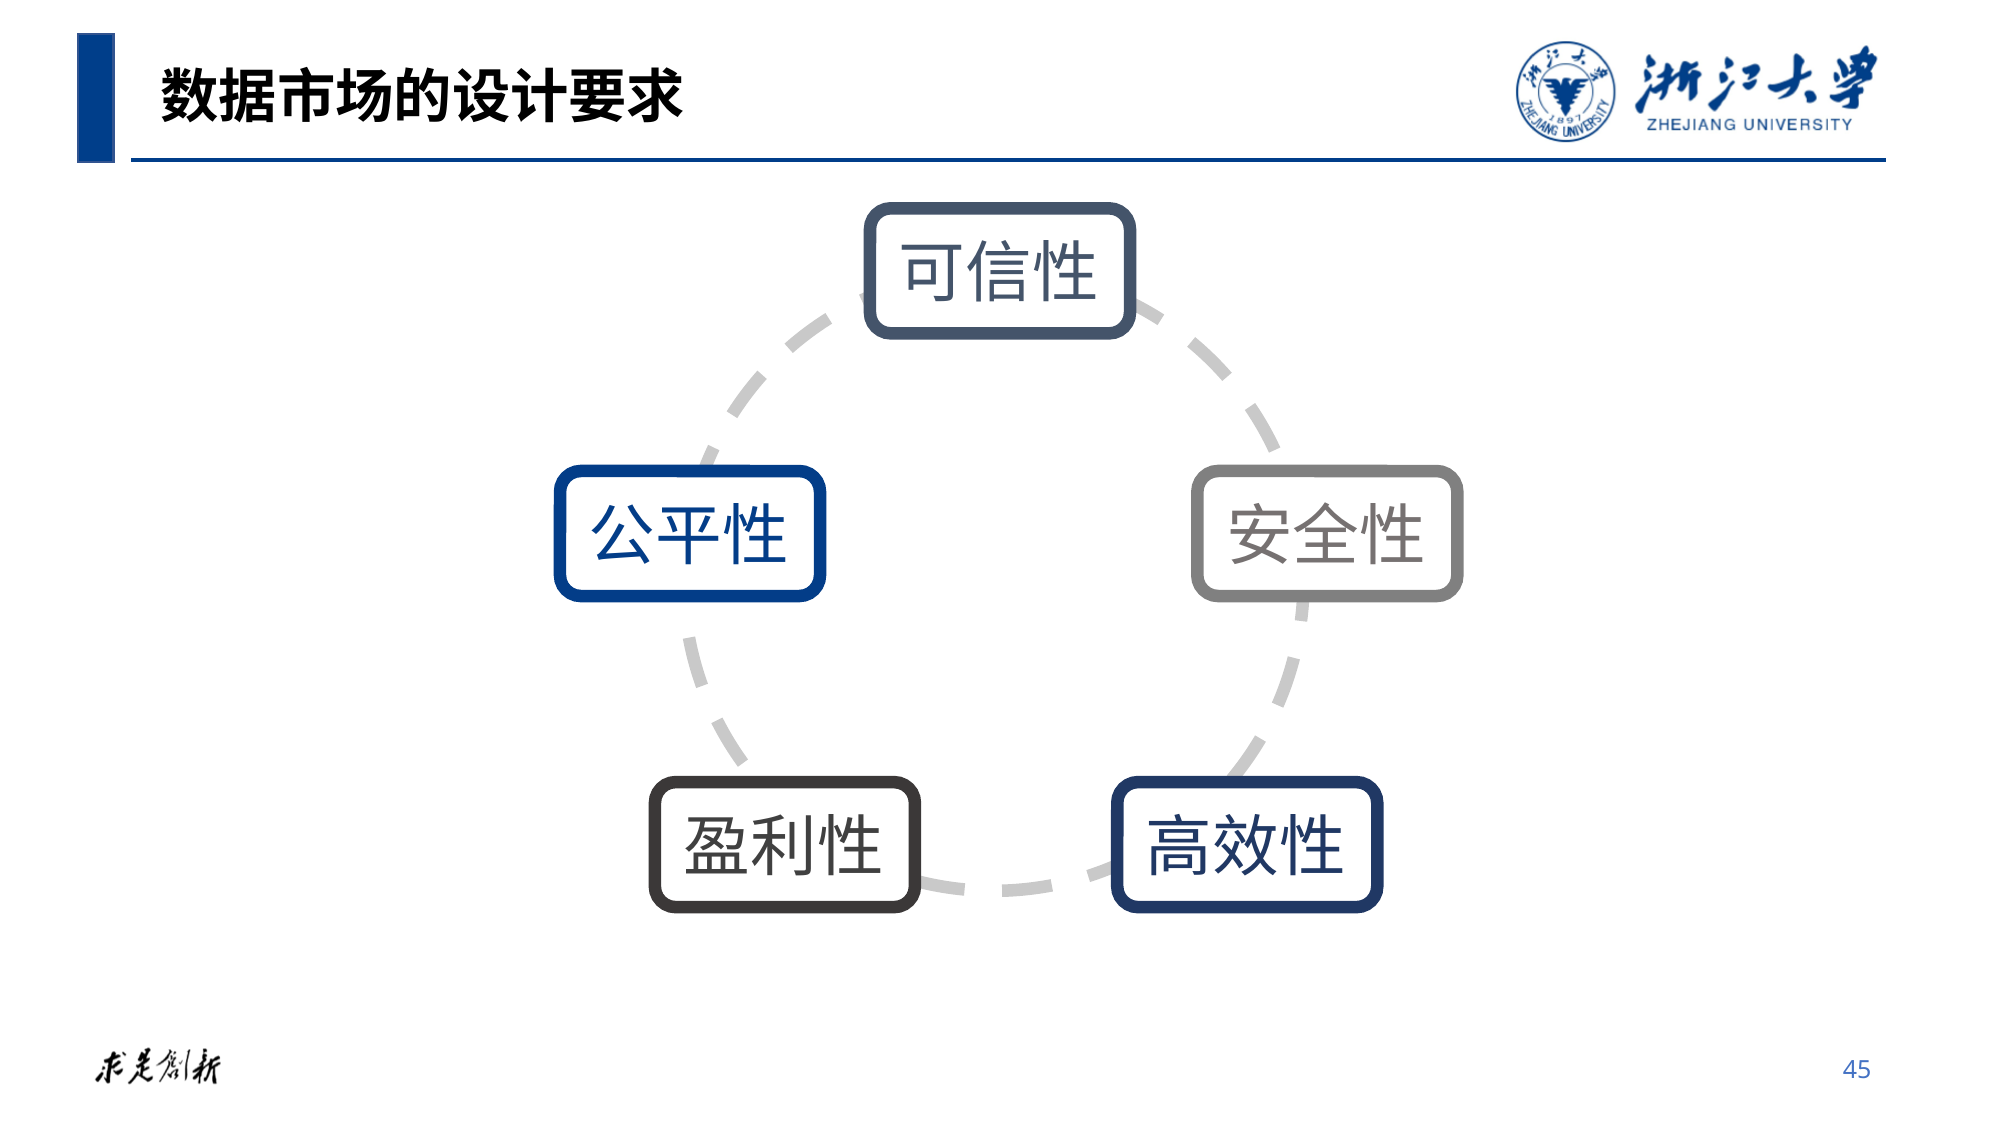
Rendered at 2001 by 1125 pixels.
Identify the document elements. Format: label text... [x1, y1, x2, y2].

text_box 可信性 [883, 222, 1114, 318]
picture [76, 1036, 239, 1096]
picture [1488, 24, 1887, 146]
text_box 安全性 [1211, 485, 1442, 581]
text_box [1116, 781, 1379, 909]
text_box [653, 781, 916, 909]
text_box 高效性 [1131, 796, 1362, 892]
text_box [1196, 469, 1459, 598]
text_box 盈利性 [668, 796, 899, 892]
slide_number 45 [1548, 1041, 1887, 1101]
text_box [868, 207, 1132, 335]
text_box [683, 297, 1305, 892]
text_box 公平性 [573, 485, 804, 581]
text_box [558, 469, 822, 598]
text_box 数据市场的设计要求 [146, 51, 910, 137]
